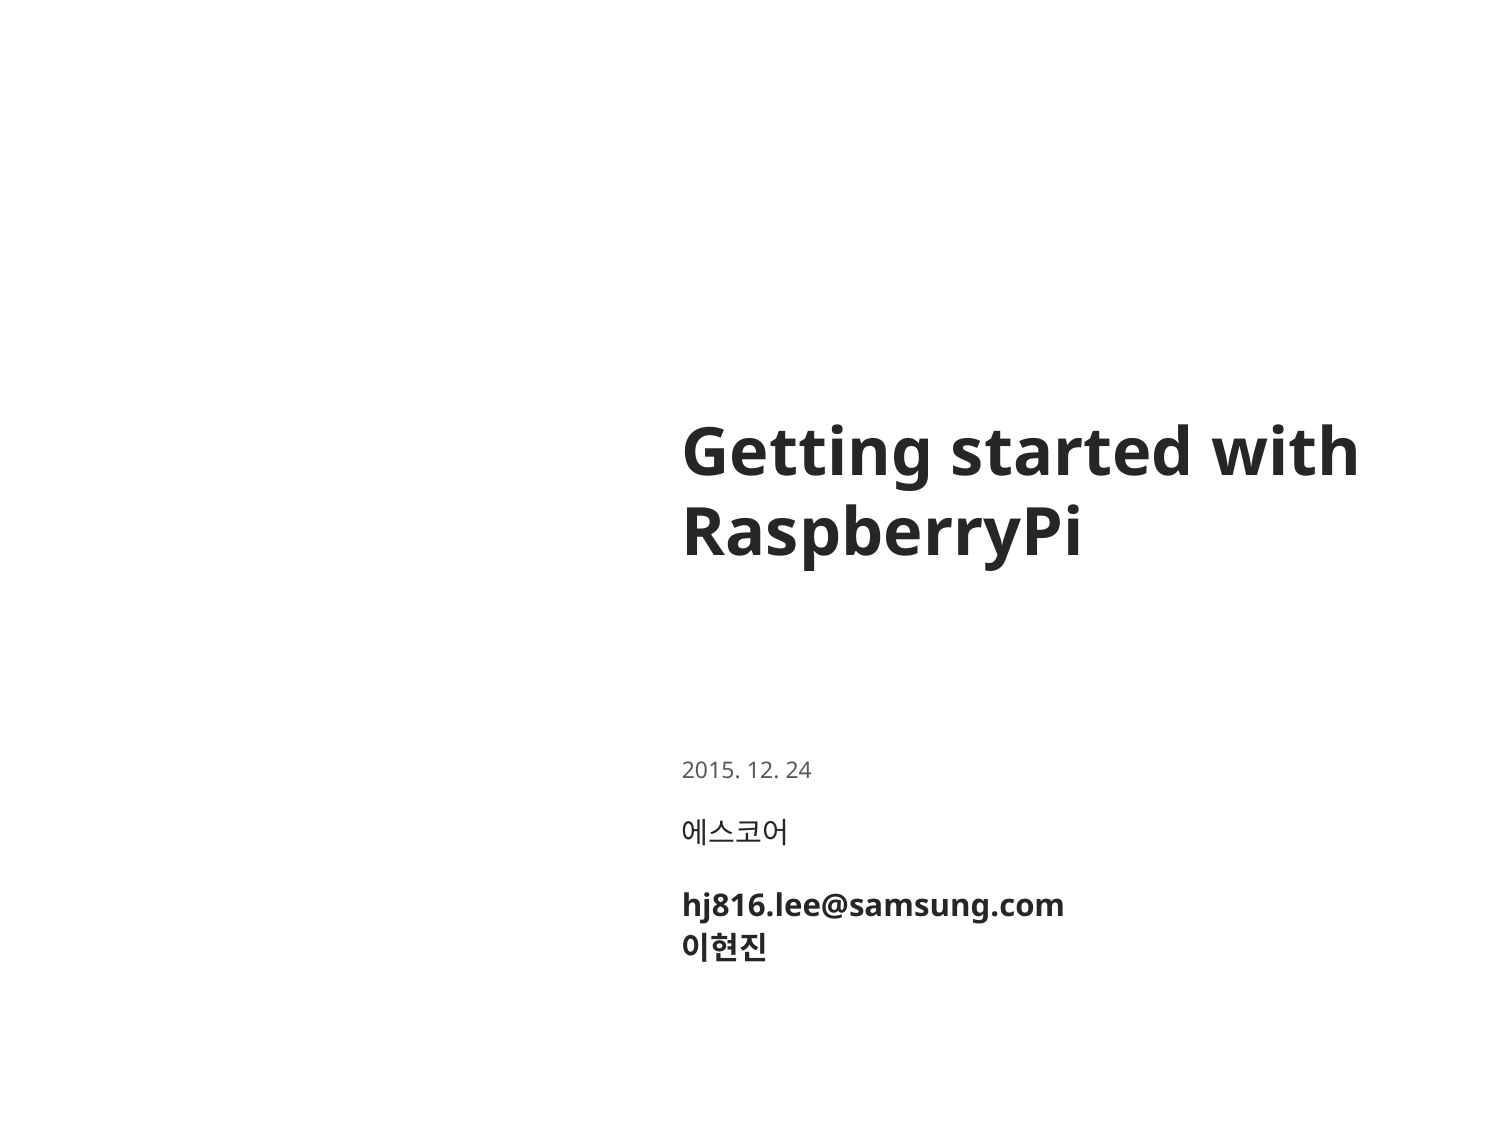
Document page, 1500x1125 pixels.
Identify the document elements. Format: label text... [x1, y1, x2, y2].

list 2015. 12. 24 [681, 745, 1341, 793]
list hj816.lee@samsung.com 이현진 [681, 877, 1339, 1024]
subtitle 에스코어 [681, 814, 1339, 872]
list Getting started with RaspberryPi [681, 367, 1476, 610]
